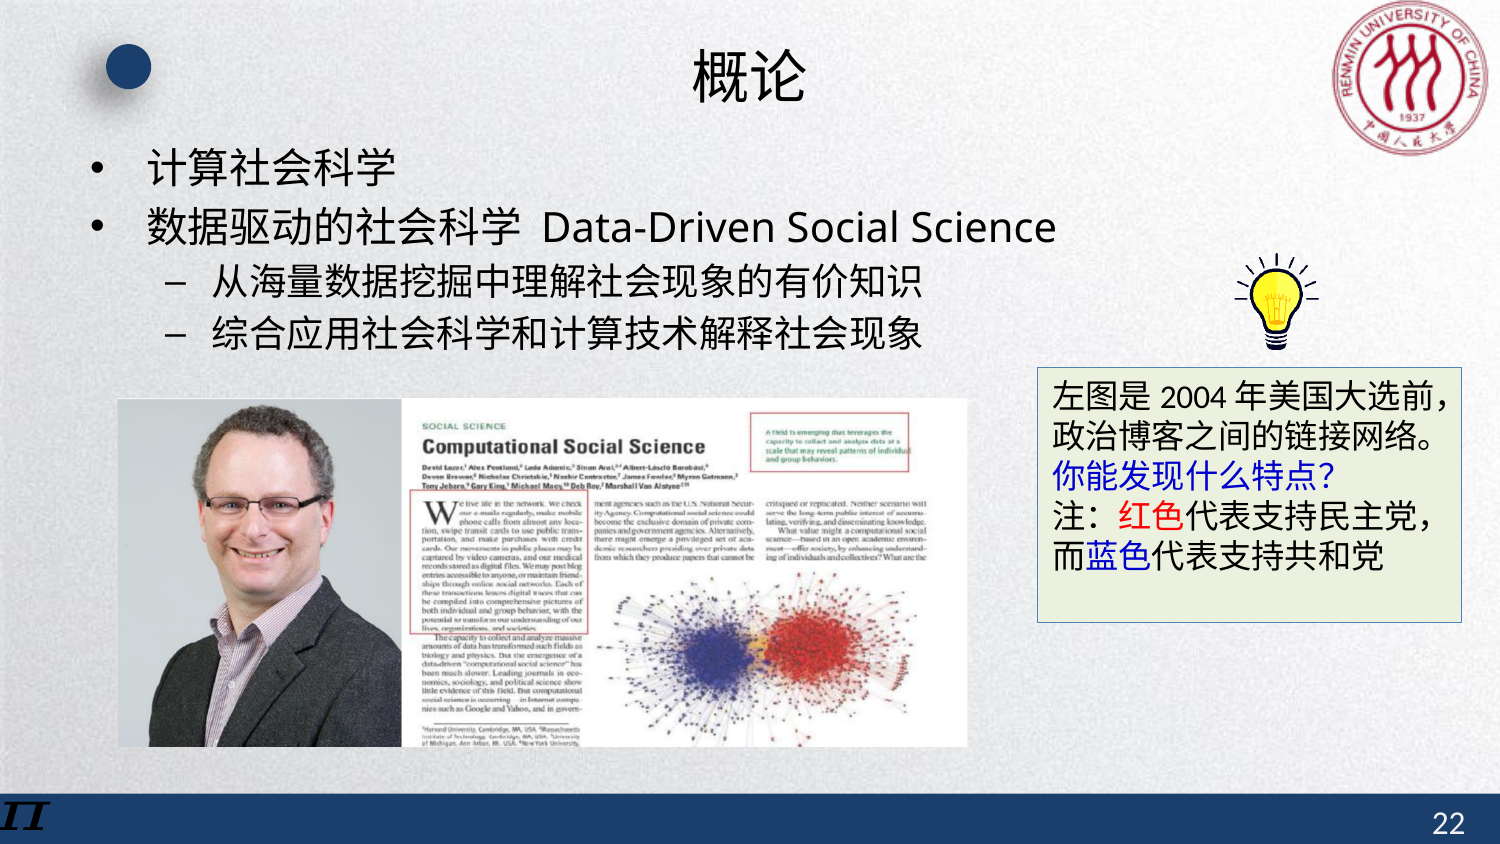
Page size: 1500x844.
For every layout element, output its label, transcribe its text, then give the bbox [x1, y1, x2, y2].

text_box 左图是2004年美国大选前，政治博客之间的链接网络。你能发现什么特点？ 注：红色代表支持民主党，而蓝色代表支持共和党 [1037, 367, 1462, 623]
title 概论 [75, 33, 1425, 116]
picture [0, 0, 1500, 793]
list 计算社会科学 数据驱动的社会科学 Data-Driven Social Science 从海量数据挖掘中理解社会现象的有价知识 综合应用社会科学和计算技术解释社会现象 [75, 134, 1425, 781]
